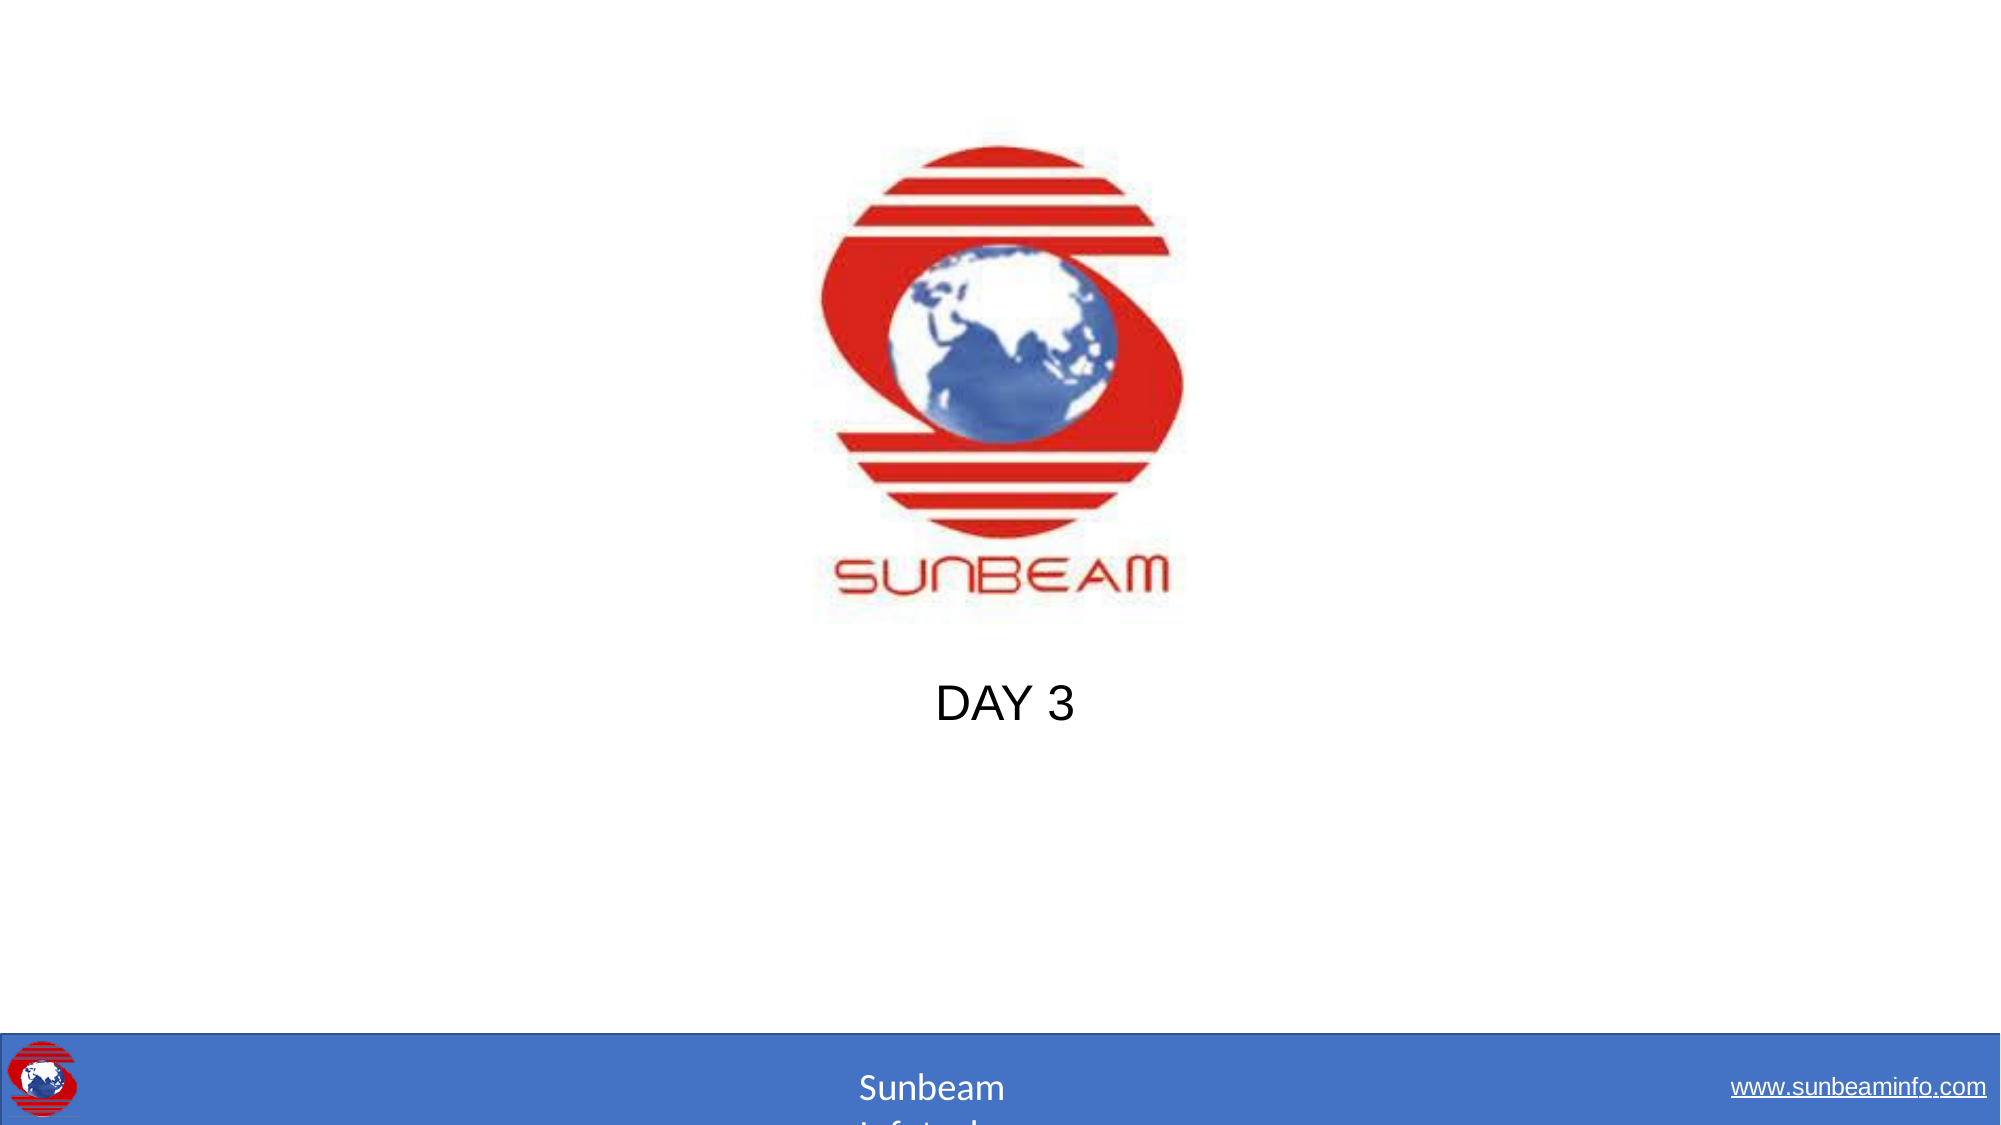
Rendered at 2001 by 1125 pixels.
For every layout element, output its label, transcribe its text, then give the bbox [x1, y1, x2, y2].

picture [1, 1036, 82, 1117]
footer Sunbeam Infotech [857, 1062, 1143, 1125]
text_box [780, 114, 1220, 629]
slide_number www.sunbeaminfo.com [1728, 1070, 1987, 1125]
text_box DAY 3 [932, 669, 1082, 730]
